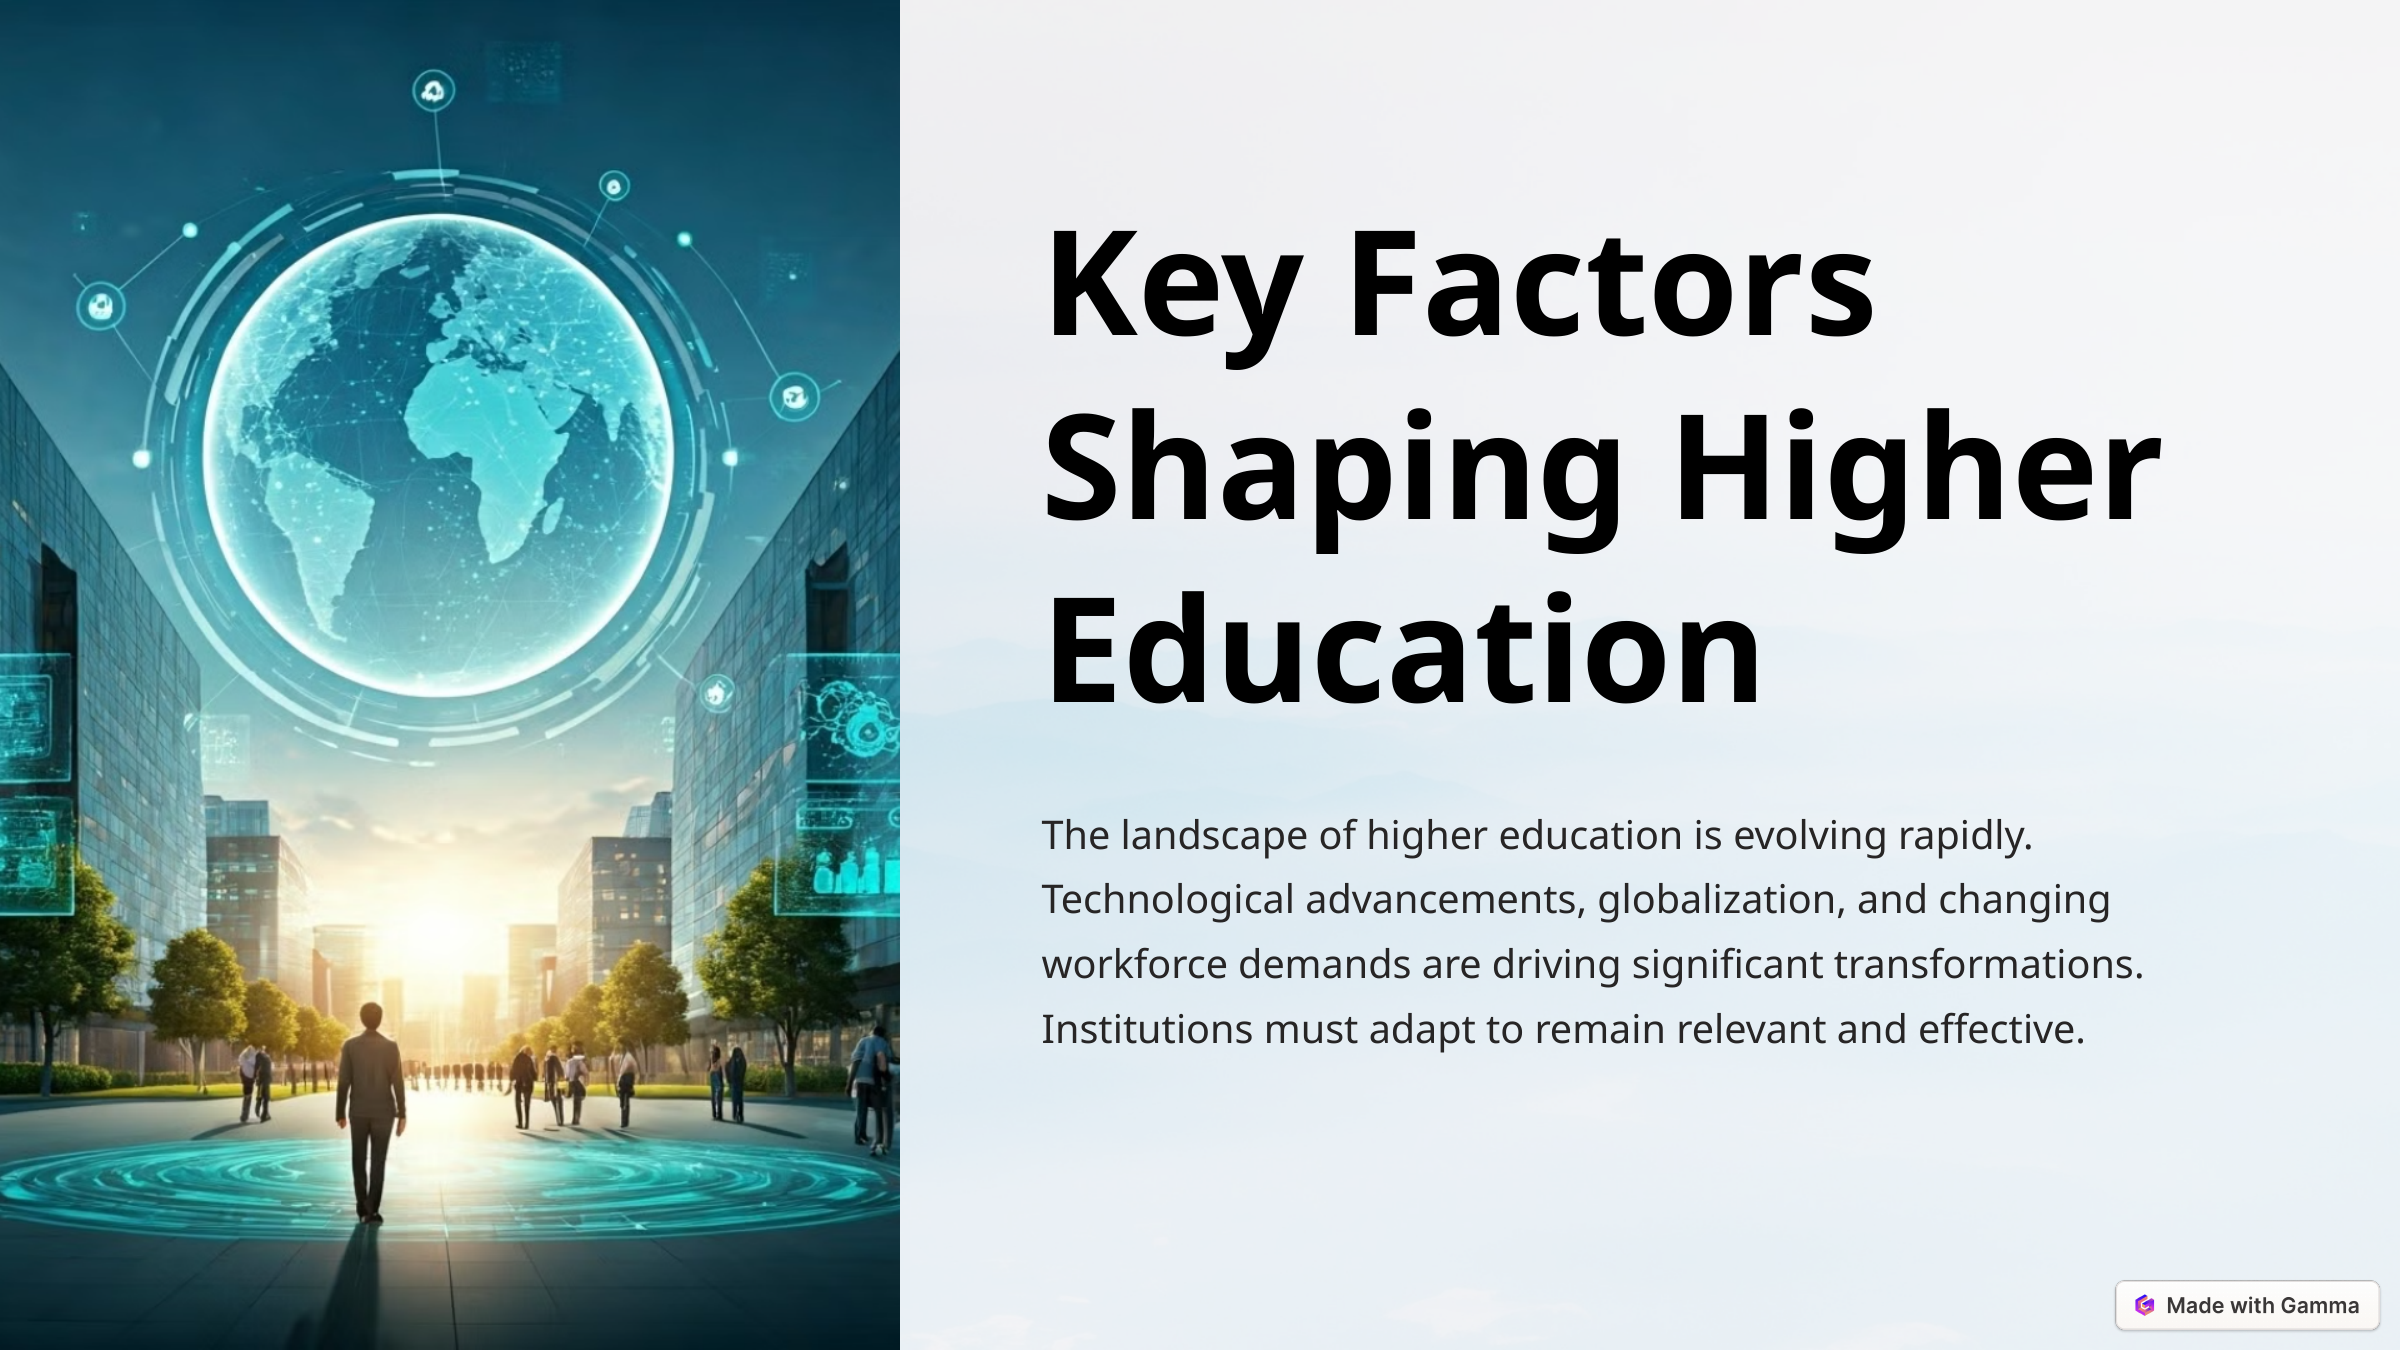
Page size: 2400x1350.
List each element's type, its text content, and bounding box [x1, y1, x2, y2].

text_box Key Factors Shaping Higher Education [1041, 181, 2259, 732]
picture [2106, 1271, 2389, 1339]
picture [0, 0, 900, 1350]
text_box The landscape of higher education is evolving rapidly. Technological advancements, globalization, and changing workforce demands are driving significant transformations. Institutions must adapt to remain relevant and effective. [1041, 792, 2259, 1052]
